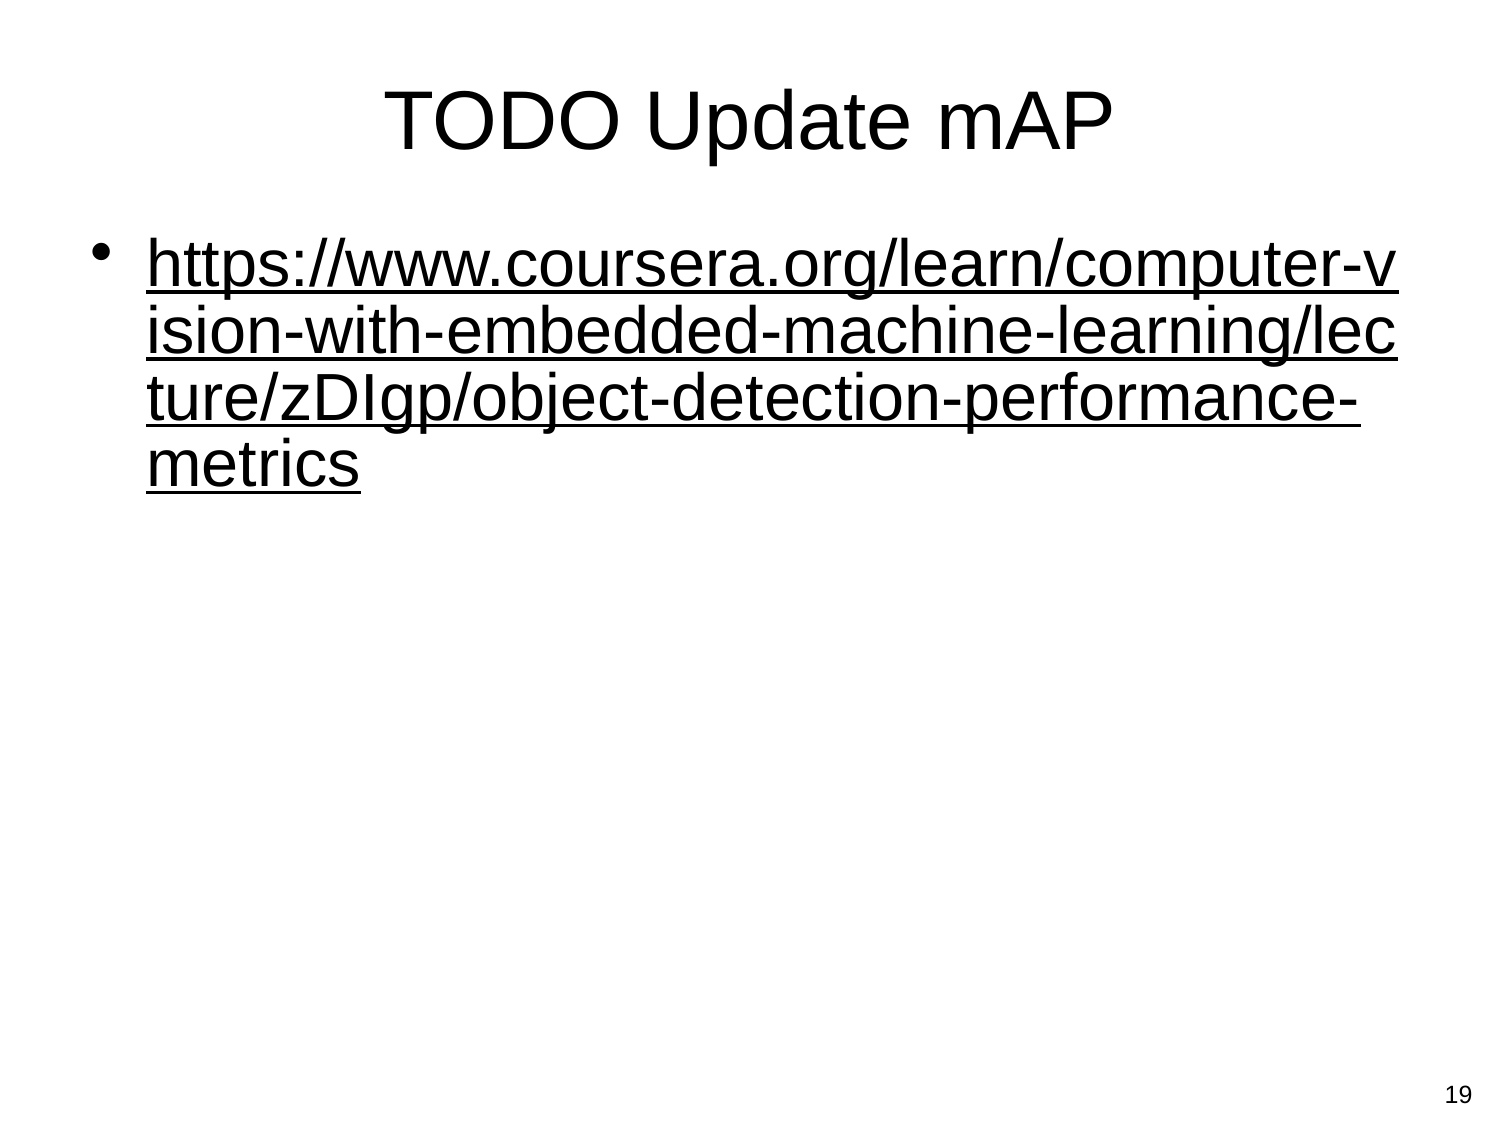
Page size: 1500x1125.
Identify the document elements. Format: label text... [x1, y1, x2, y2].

list https://www.coursera.org/learn/computer-vision-with-embedded-machine-learning/lecture/zDIgp/object-detection-performance-metrics [74, 212, 1426, 1051]
title TODO Update mAP [74, 44, 1426, 188]
slide_number 19 [1137, 1070, 1488, 1112]
